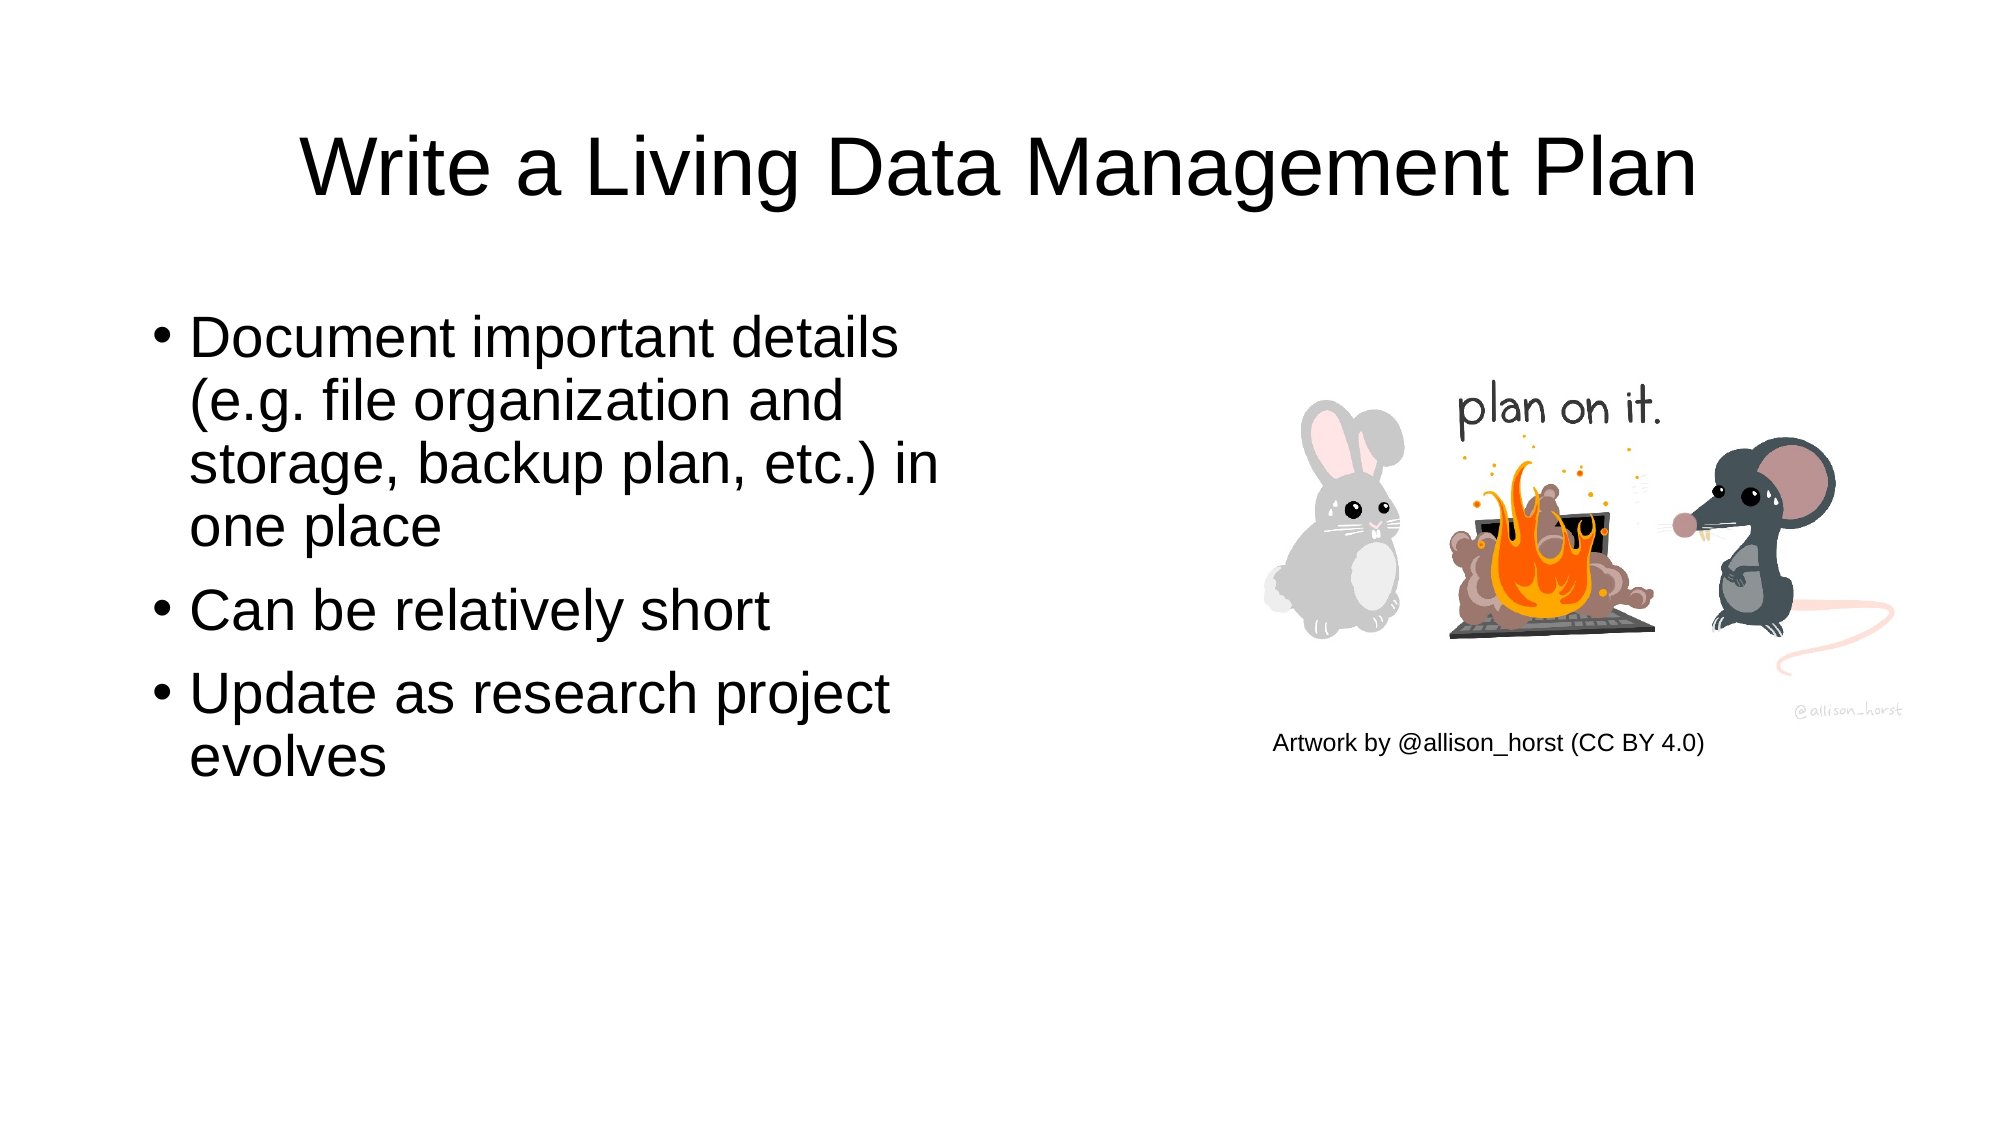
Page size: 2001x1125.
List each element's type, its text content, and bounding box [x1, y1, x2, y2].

list Document important details (e.g. file organization and storage, backup plan, etc.) in one place Can be relatively short Update as research project evolves [137, 299, 1019, 1014]
picture [1221, 308, 1925, 734]
title Write a Living Data Management Plan [137, 59, 1863, 278]
text_box Artwork by @allison_horst (CC BY 4.0) [1257, 734, 1763, 765]
